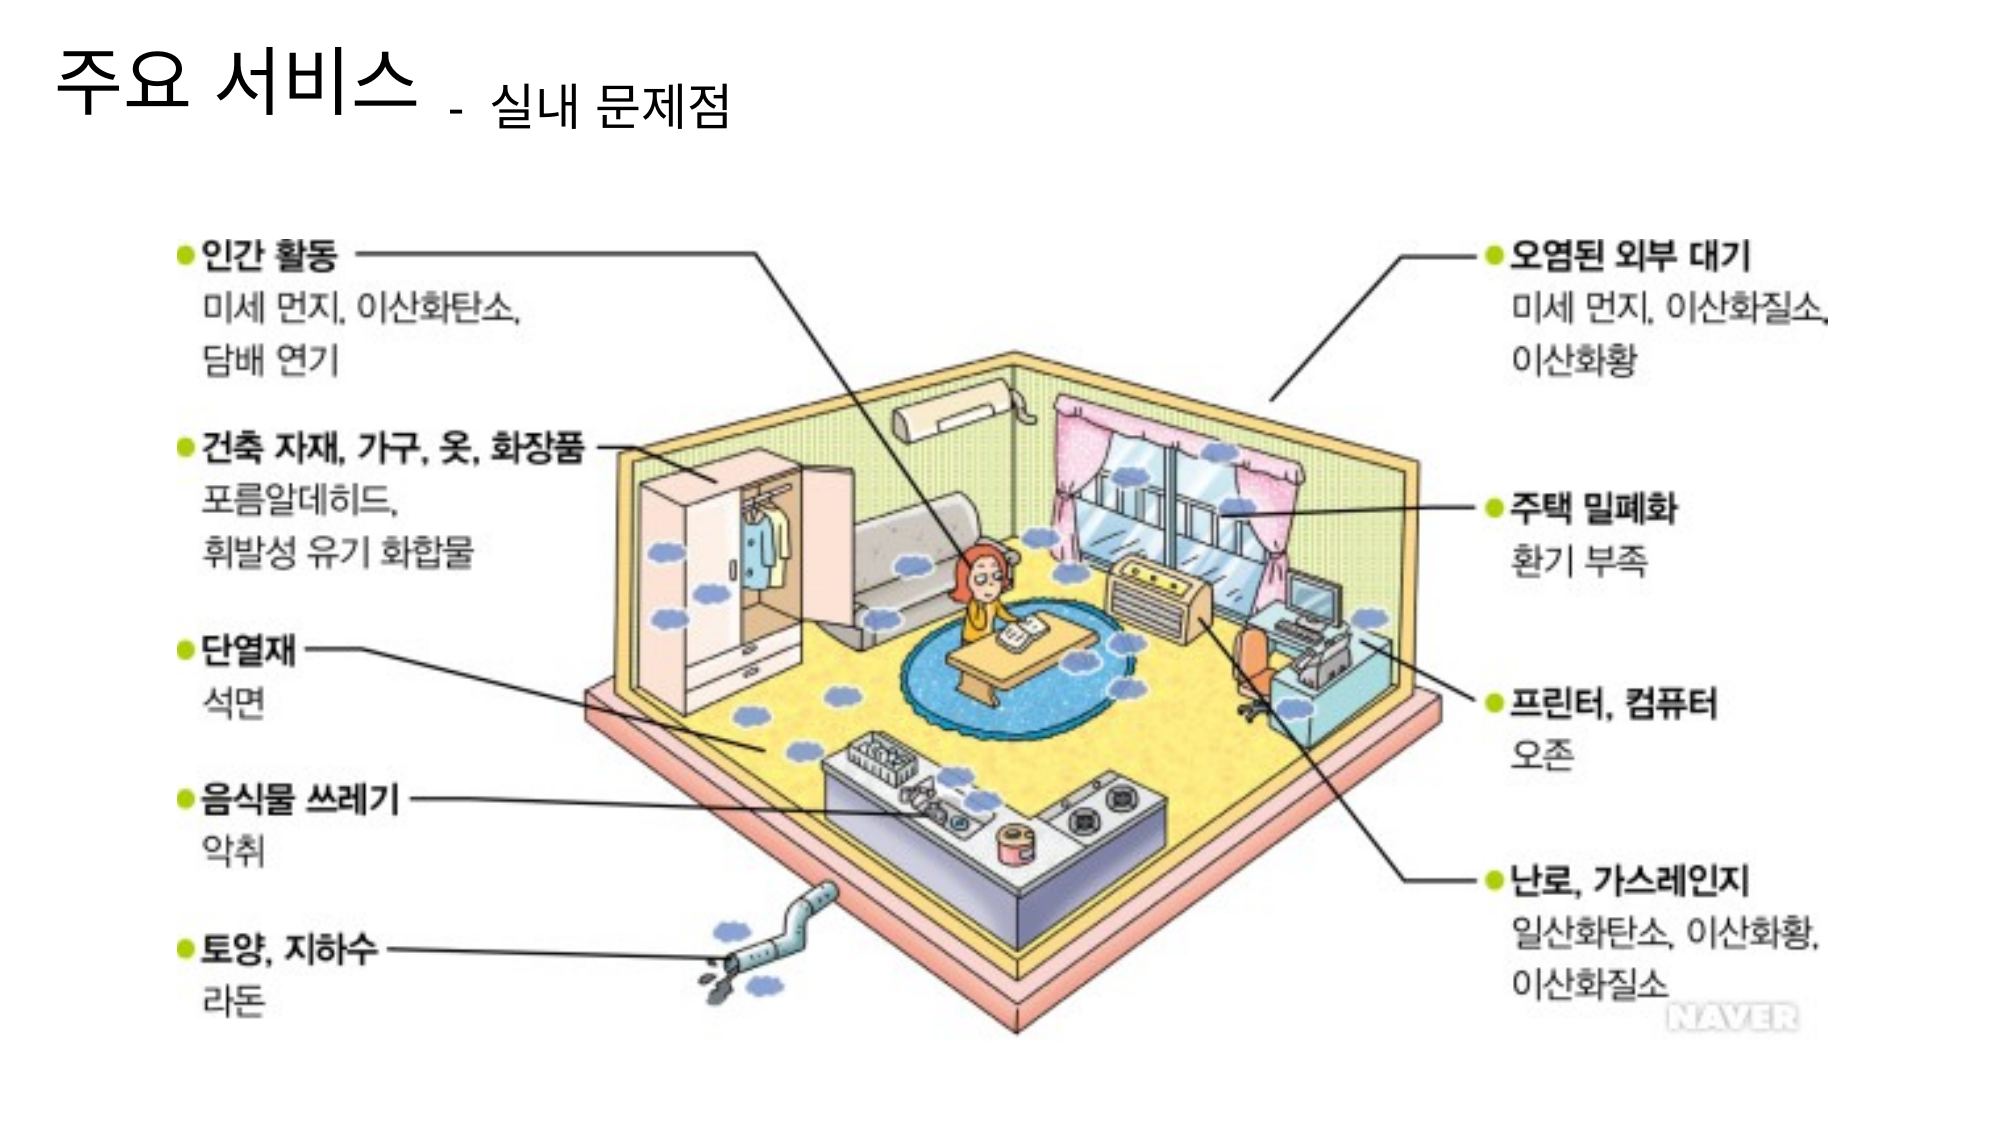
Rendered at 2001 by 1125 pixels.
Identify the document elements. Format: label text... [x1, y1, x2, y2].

text_box 주요 서비스 [40, 26, 681, 132]
text_box - 실내 문제점 [433, 67, 749, 143]
picture [177, 239, 1828, 1061]
